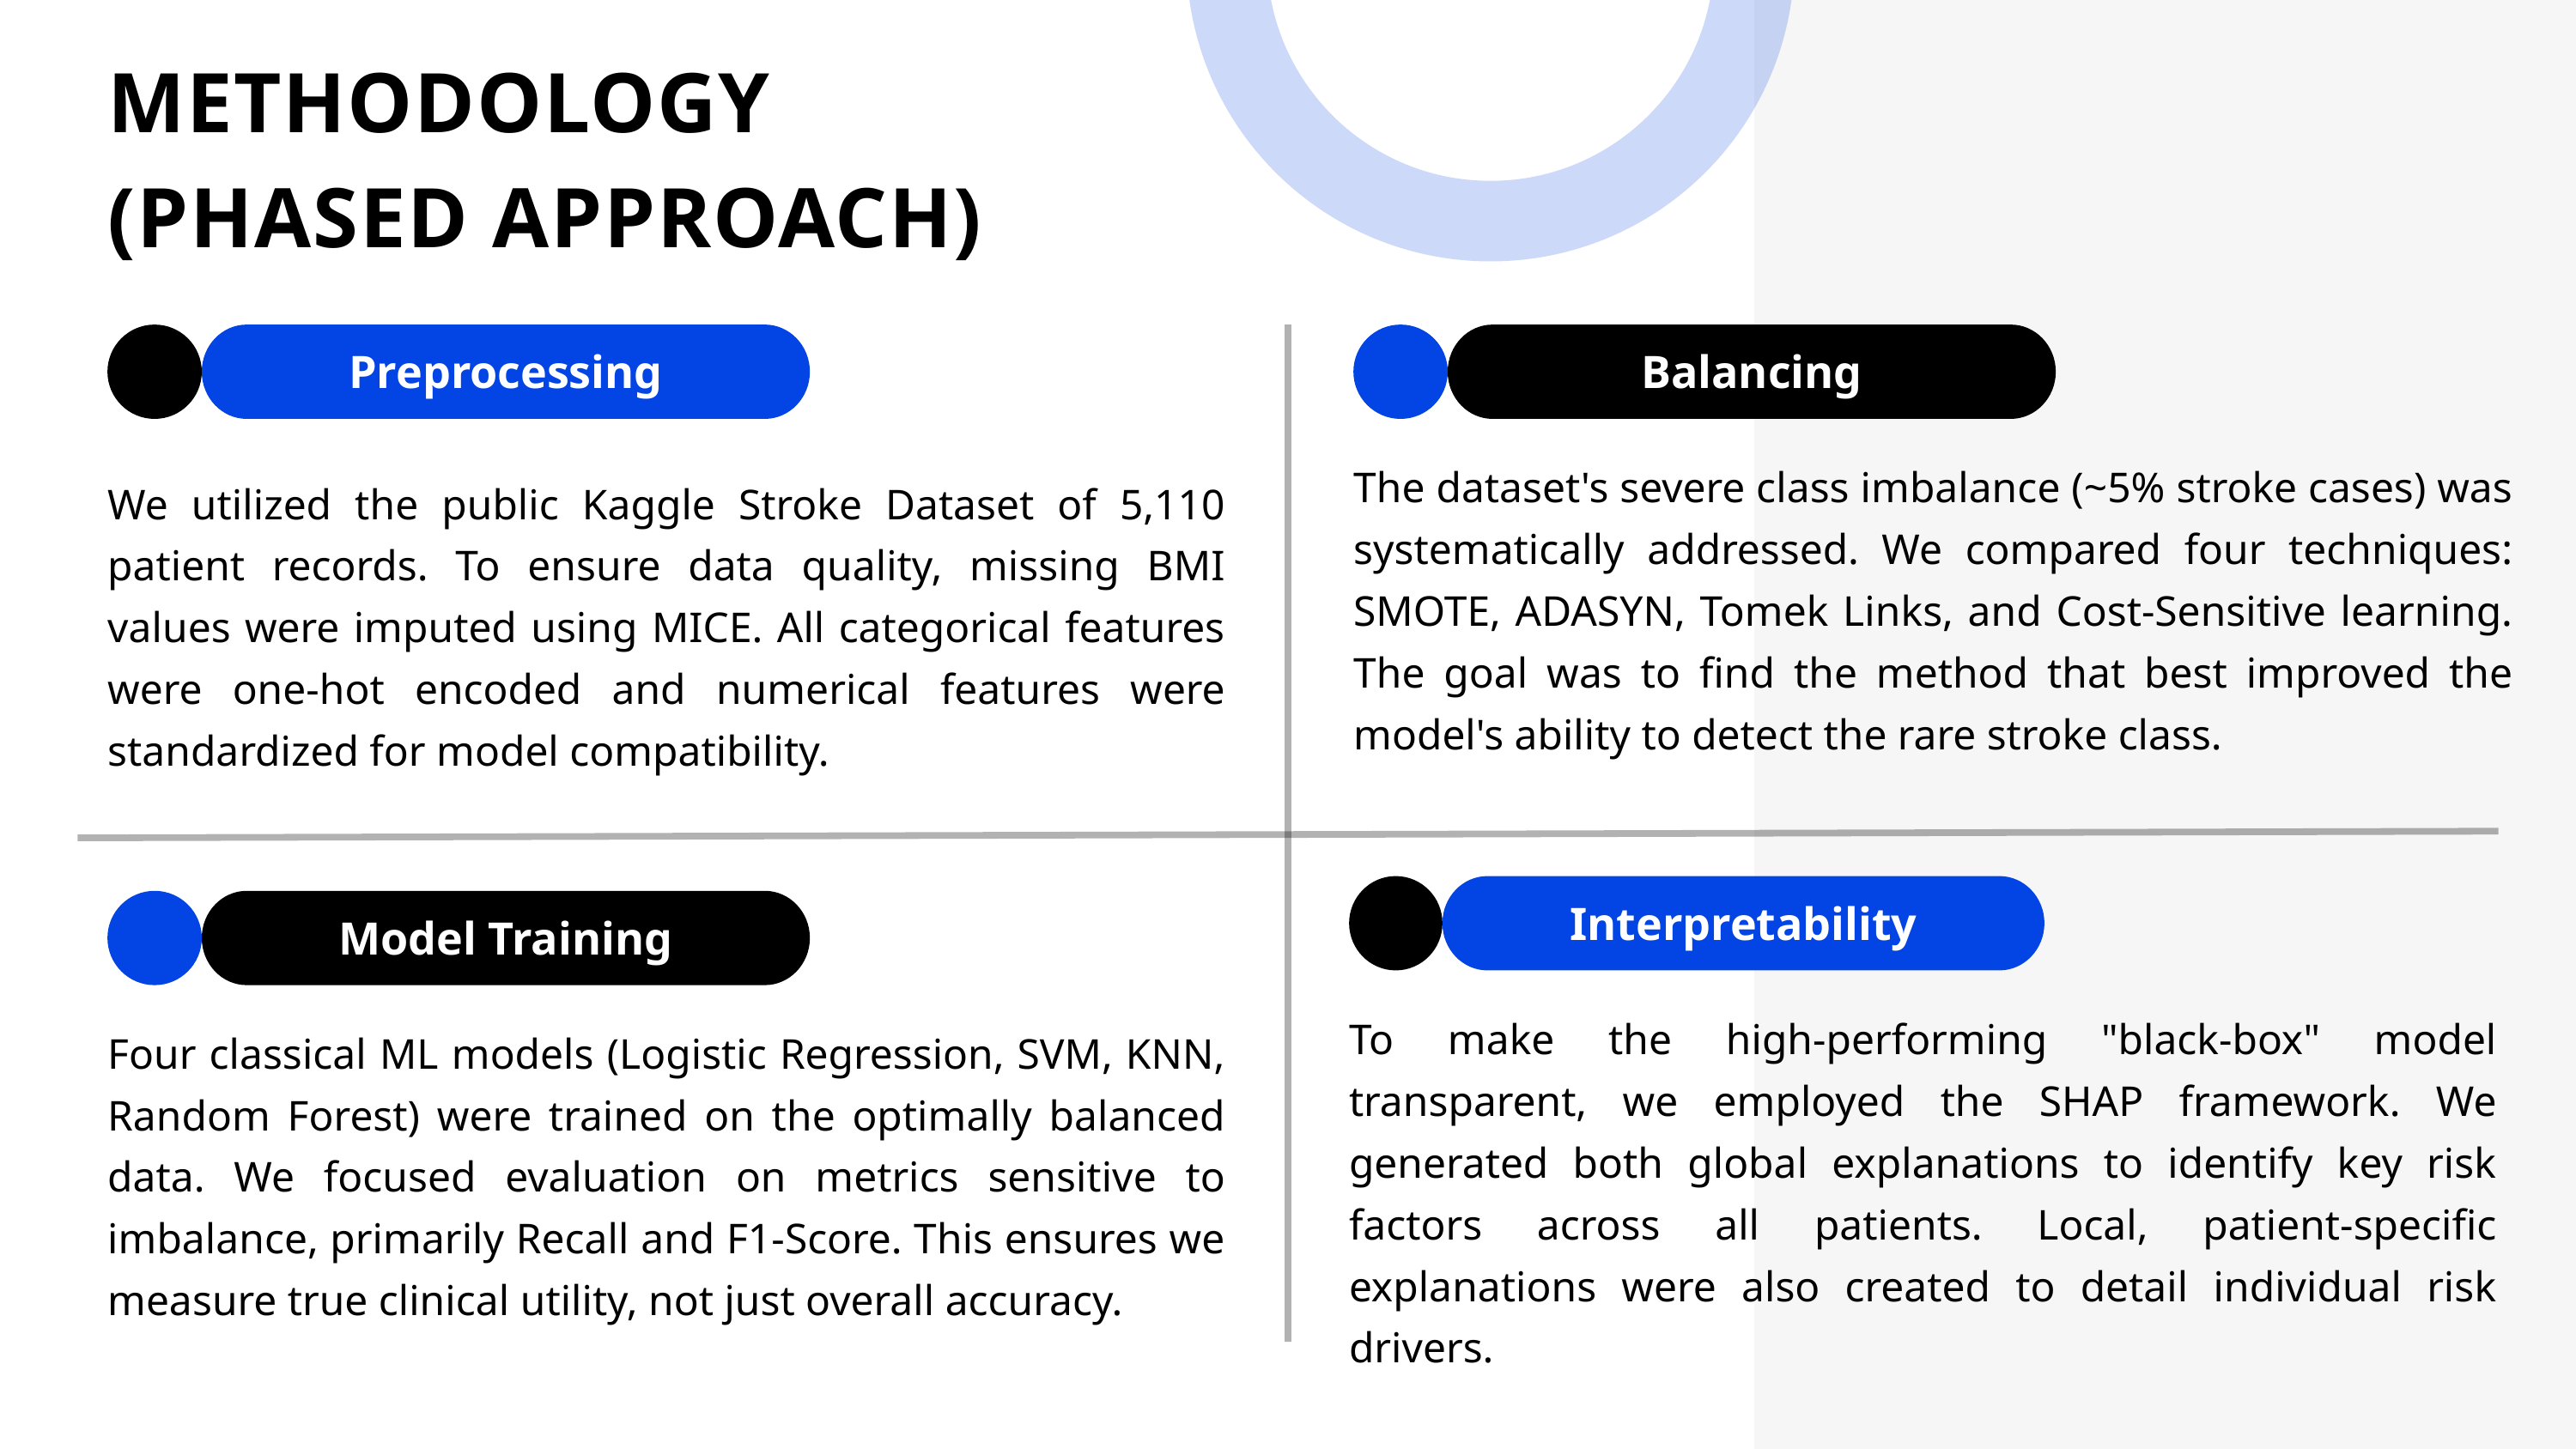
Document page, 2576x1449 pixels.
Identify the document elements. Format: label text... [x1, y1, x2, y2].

text_box We utilized the public Kaggle Stroke Dataset of 5,110 patient records. To ensure data quality, missing BMI values were imputed using MICE. All categorical features were one-hot encoded and numerical features were standardized for model compatibility. [107, 465, 1227, 775]
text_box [203, 324, 811, 420]
text_box To make the high-performing "black-box" model transparent, we employed the SHAP framework. We generated both global explanations to identify key risk factors across all patients. Local, patient-specific explanations were also created to detail individual risk drivers. [1349, 1001, 1749, 1372]
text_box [106, 324, 203, 420]
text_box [1444, 876, 2045, 971]
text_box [106, 890, 203, 985]
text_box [203, 890, 811, 985]
text_box METHODOLOGY (PHASED APPROACH) [107, 33, 1625, 264]
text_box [1449, 324, 2057, 420]
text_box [1753, 0, 2576, 1449]
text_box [1348, 876, 1443, 971]
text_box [1352, 324, 1449, 420]
text_box Four classical ML models (Logistic Regression, SVM, KNN, Random Forest) were trained on the optimally balanced data. We focused evaluation on metrics sensitive to imbalance, primarily Recall and F1-Score. This ensures we measure true clinical utility, not just overall accuracy. [107, 1015, 1227, 1325]
text_box The dataset's severe class imbalance (~5% stroke cases) was systematically addressed. We compared four techniques: SMOTE, ADASYN, Tomek Links, and Cost-Sensitive learning. The goal was to find the method that best improved the model's ability to detect the rare stroke class. [1353, 449, 1749, 758]
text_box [1226, 0, 1755, 221]
